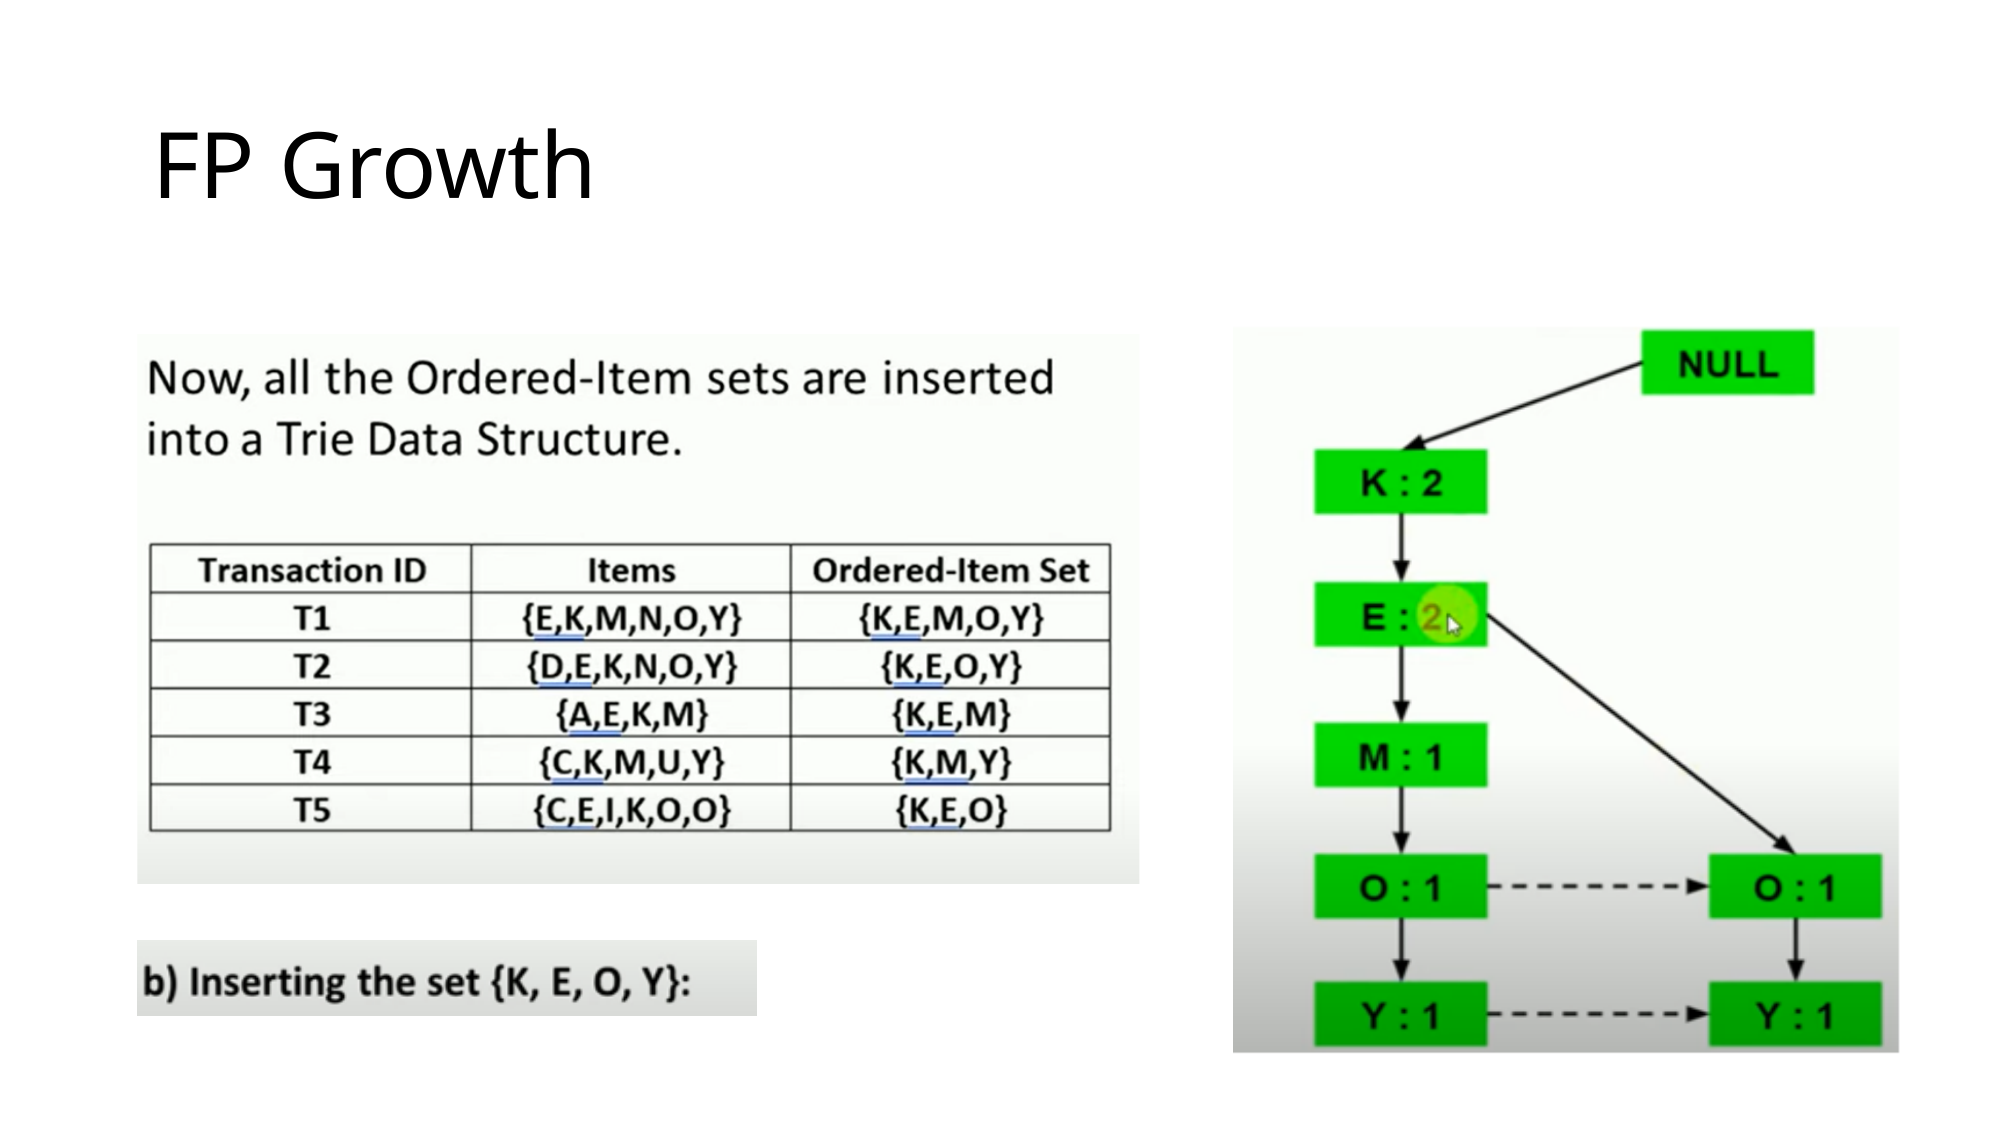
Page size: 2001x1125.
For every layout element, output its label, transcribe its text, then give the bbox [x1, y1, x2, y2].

title FP Growth [137, 59, 1863, 278]
picture [137, 334, 1140, 884]
picture [137, 940, 757, 1016]
picture [1233, 257, 1920, 1064]
